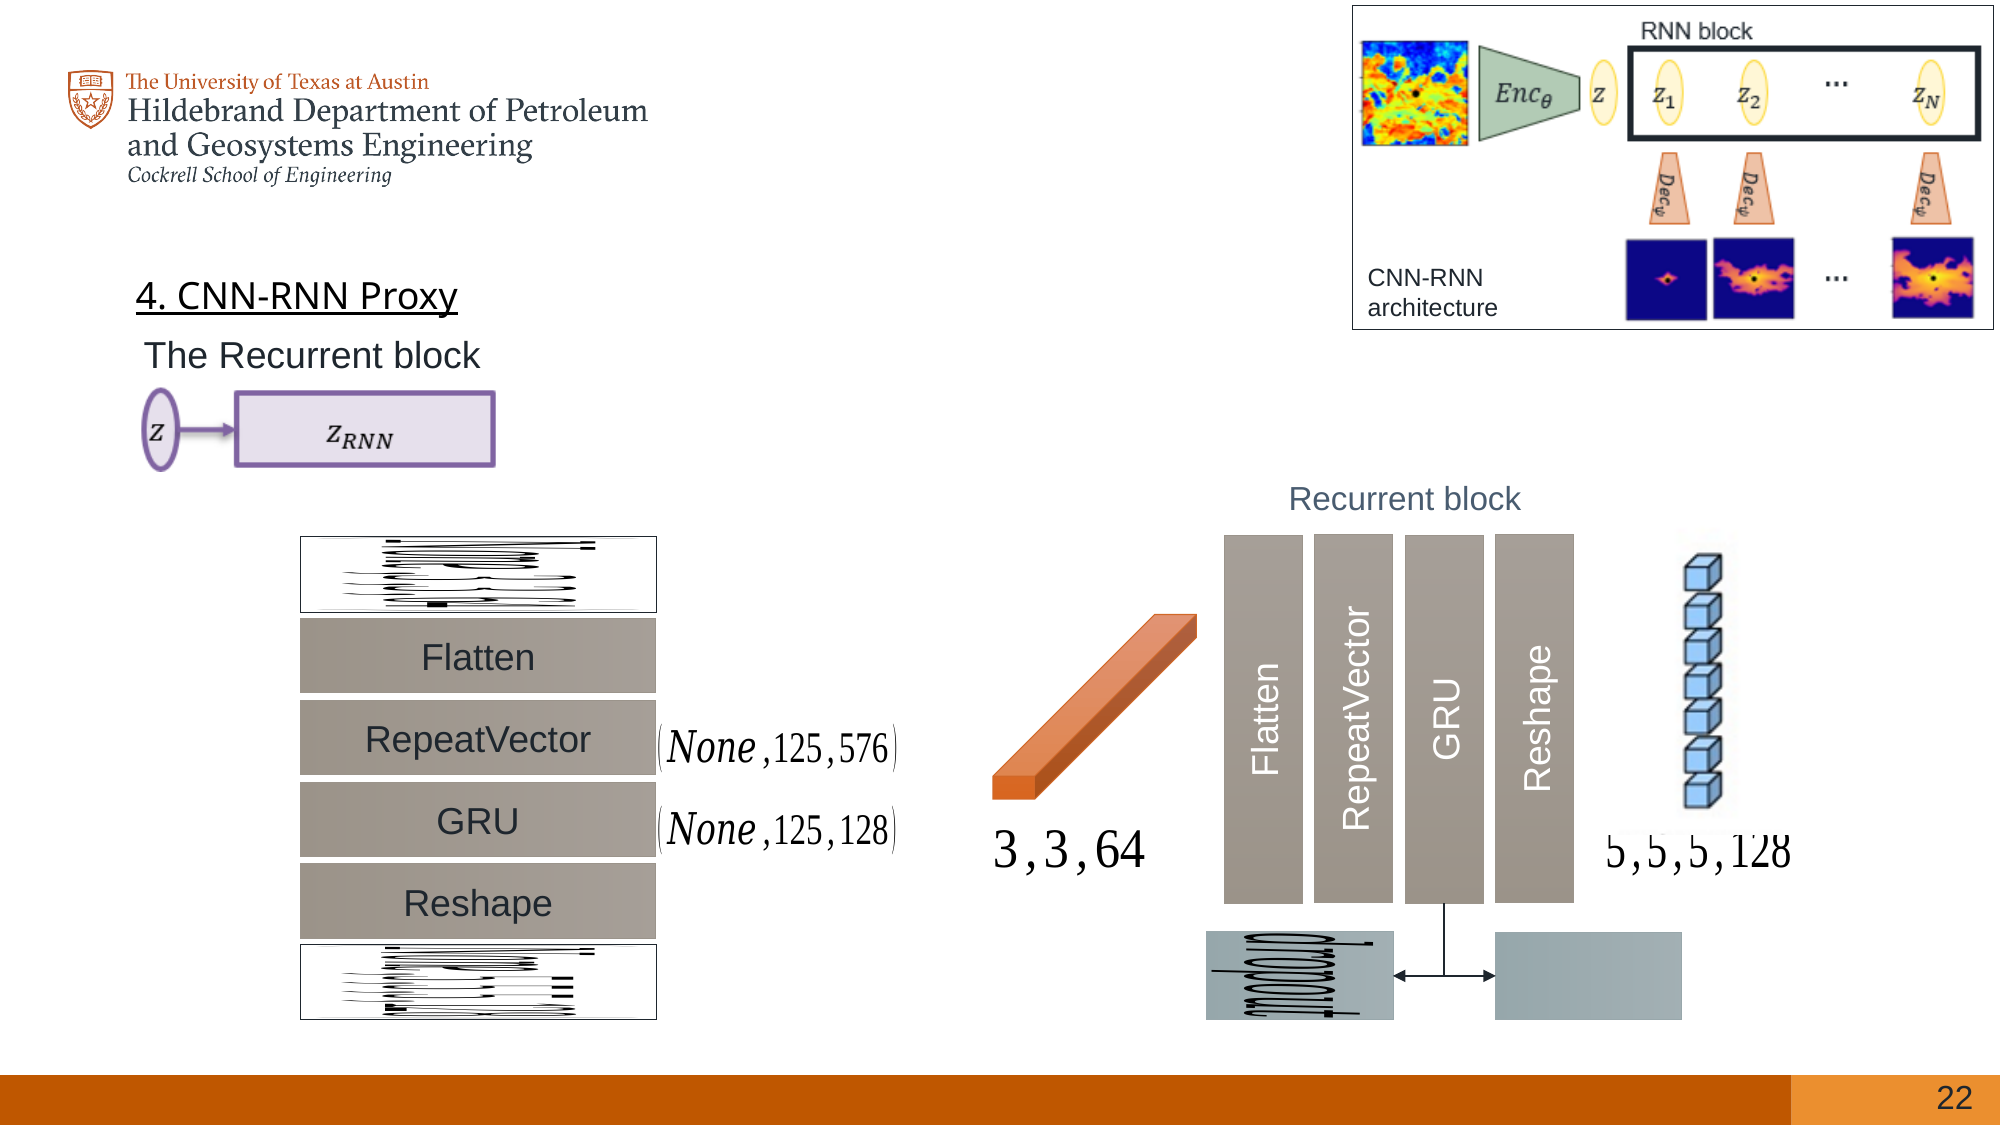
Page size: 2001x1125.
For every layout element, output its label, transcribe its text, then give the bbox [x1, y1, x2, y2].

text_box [300, 537, 898, 1020]
text_box 22 [1909, 1068, 2000, 1124]
text_box 4. CNN-RNN Proxy [120, 264, 1352, 324]
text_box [992, 469, 1809, 1020]
picture [1352, 5, 1994, 330]
picture [68, 70, 648, 187]
text_box The Recurrent block [120, 329, 504, 385]
picture [120, 385, 504, 472]
